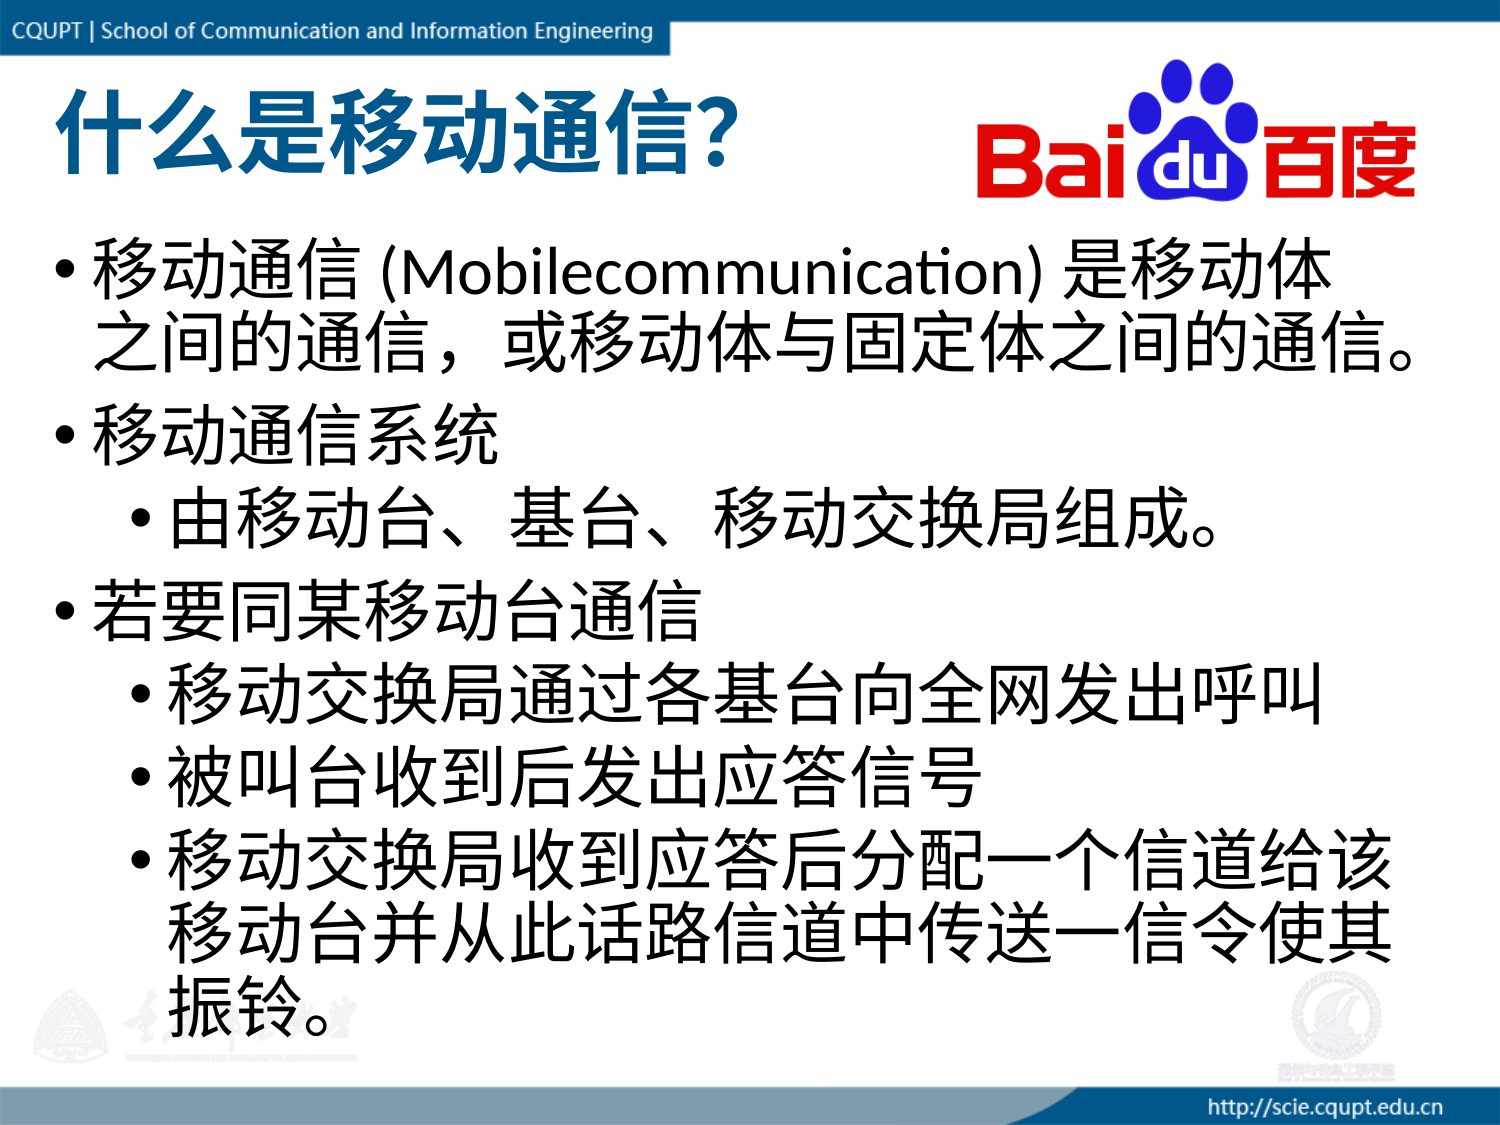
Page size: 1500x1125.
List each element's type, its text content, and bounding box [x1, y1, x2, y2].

list 移动通信(Mobilecommunication)是移动体之间的通信，或移动体与固定体之间的通信。 移动通信系统 由移动台、基台、移动交换局组成。 若要同某移动台通信 移动交换局通过各基台向全网发出呼叫 被叫台收到后发出应答信号 移动交换局收到应答后分配一个信道给该移动台并从此话路信道中传送一信令使其振铃。 [38, 227, 1417, 1080]
picture [0, 0, 1500, 1125]
title 什么是移动通信？ [38, 59, 914, 215]
